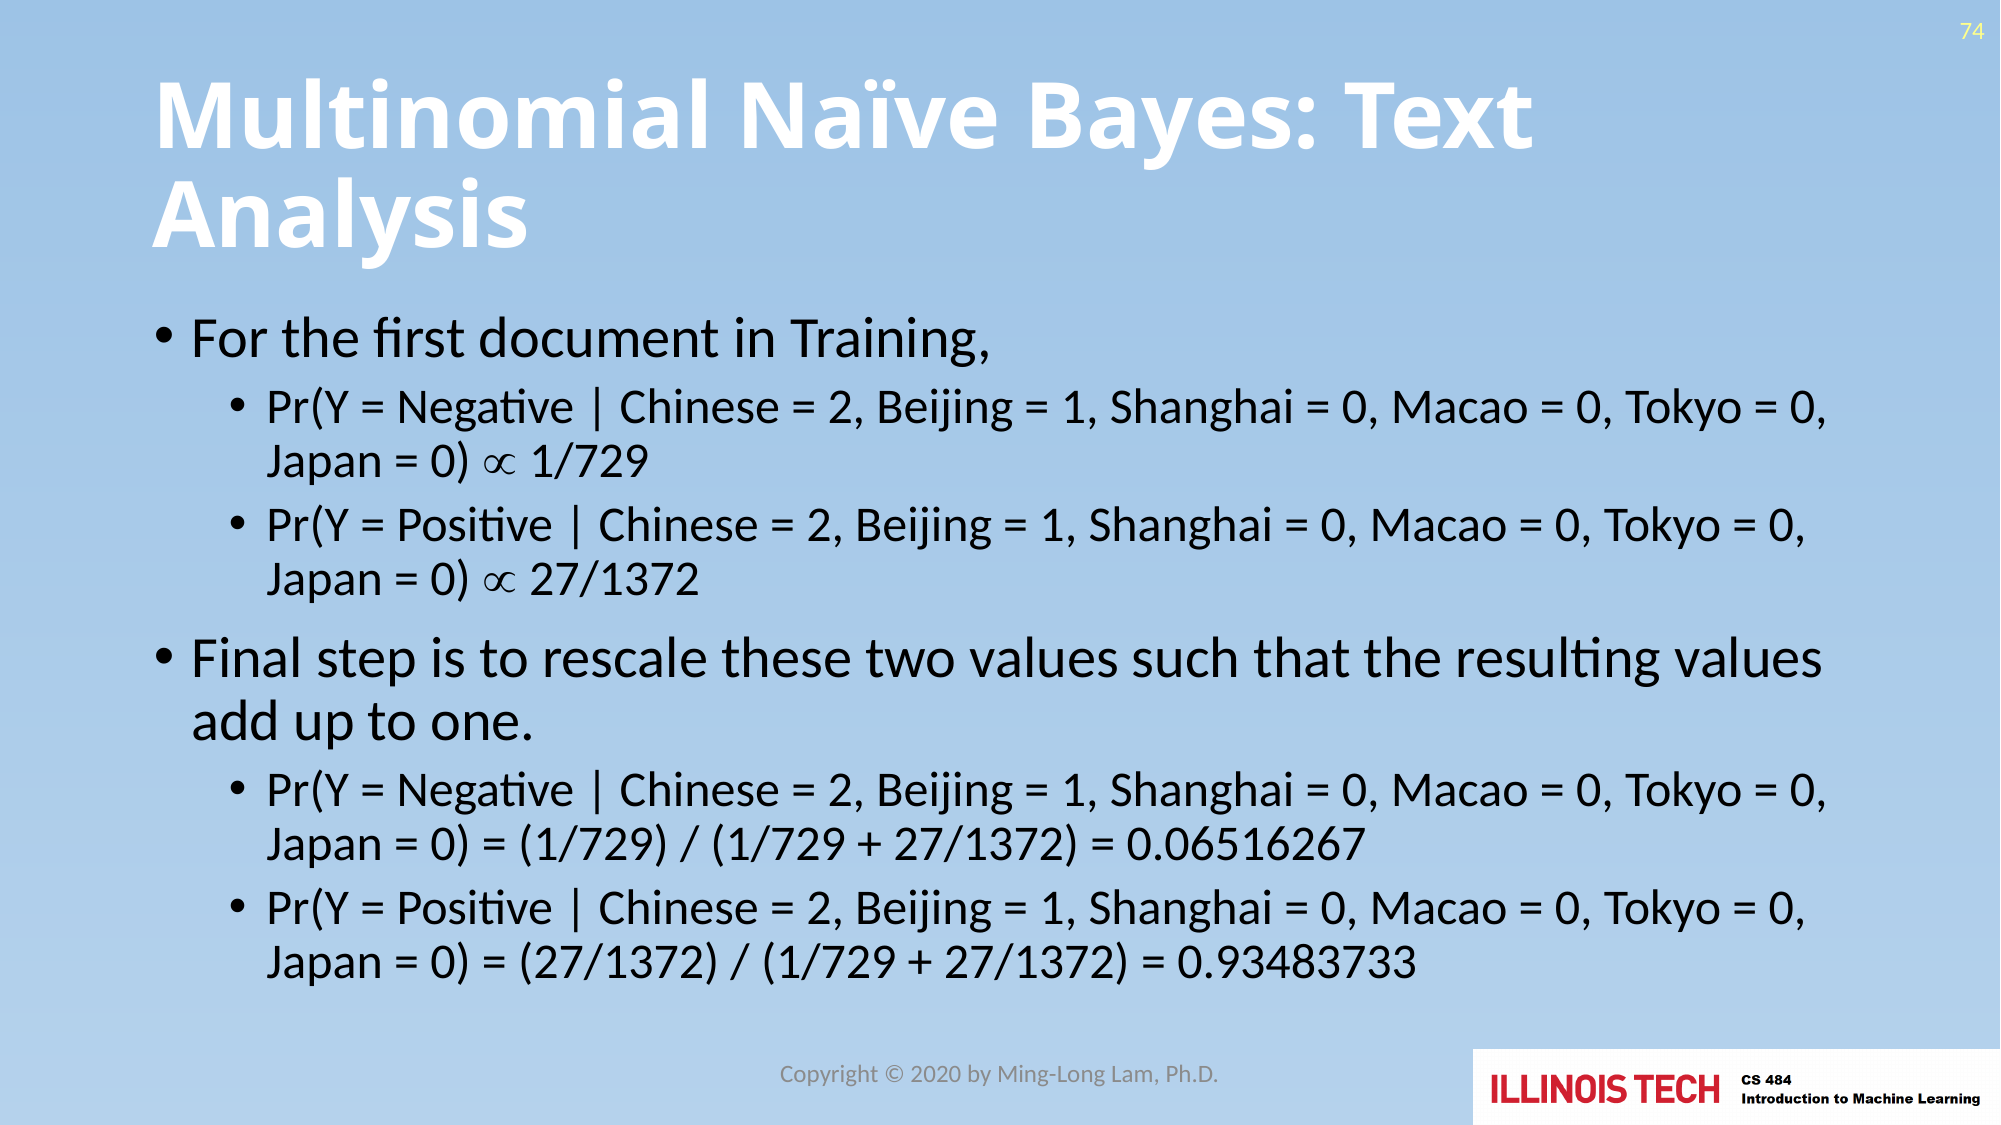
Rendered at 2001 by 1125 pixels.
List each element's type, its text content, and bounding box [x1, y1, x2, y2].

slide_number 74 [1550, 0, 2000, 60]
title Multinomial Naïve Bayes: Text Analysis [137, 59, 1863, 278]
list For the first document in Training, Pr(Y = Negative | Chinese = 2, Beijing = 1, Shanghai = 0, Macao = 0, Tokyo = 0, Japan = 0)  1/729 Pr(Y = Positive | Chinese = 2, Beijing = 1, Shanghai = 0, Macao = 0, Tokyo = 0, Japan = 0)  27/1372 Final step is to rescale these two values such that the resulting values add up to one. Pr(Y = Negative | Chinese = 2, Beijing = 1, Shanghai = 0, Macao = 0, Tokyo = 0, Japan = 0) = (1/729) / (1/729 + 27/1372) = 0.06516267 Pr(Y = Positive | Chinese = 2, Beijing = 1, Shanghai = 0, Macao = 0, Tokyo = 0, Japan = 0) = (27/1372) / (1/729 + 27/1372) = 0.93483733 [139, 299, 1864, 1014]
footer Copyright © 2020 by Ming-Long Lam, Ph.D. [662, 1042, 1338, 1103]
picture [1473, 1049, 2000, 1125]
